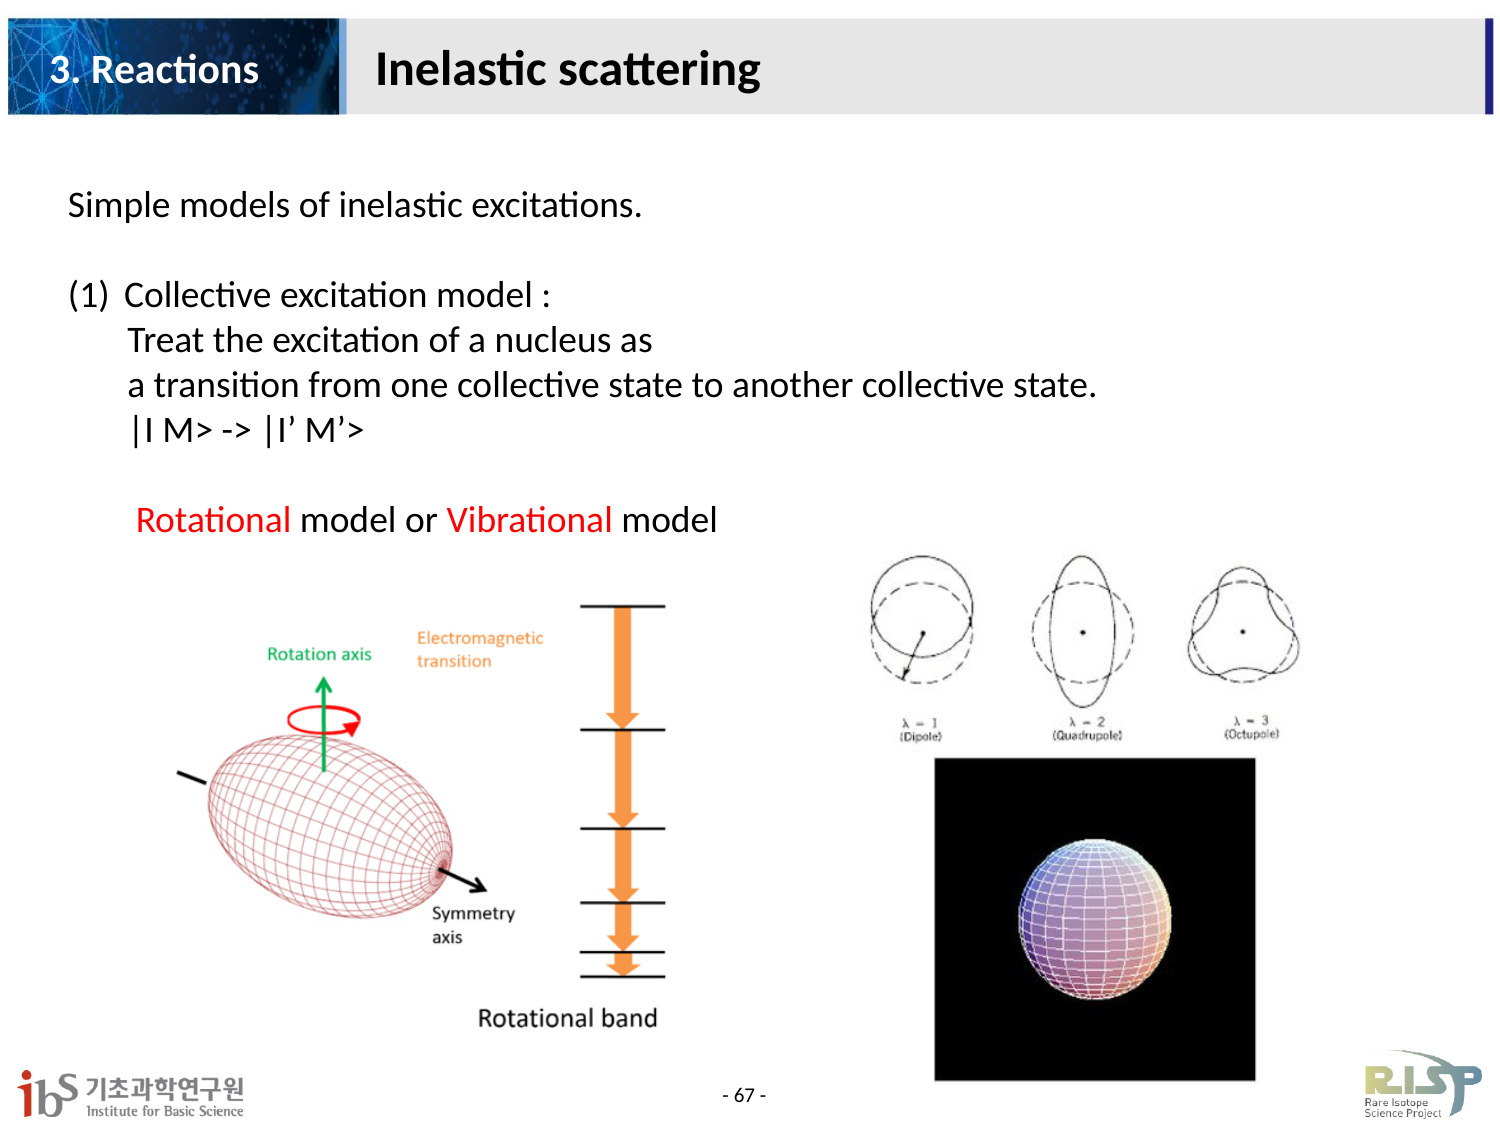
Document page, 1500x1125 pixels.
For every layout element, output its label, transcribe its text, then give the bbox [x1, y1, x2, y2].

picture [1364, 1049, 1482, 1119]
picture [17, 1070, 243, 1117]
picture [856, 530, 1333, 1090]
text_box Simple models of inelastic excitations. Collective excitation model : Treat the excitation of a nucleus as a transition from one collective state to another collective state. |I M> -> |I’ M’> Rotational model or Vibrational model [53, 172, 1436, 548]
picture [2, 10, 1500, 130]
picture [123, 576, 715, 1044]
